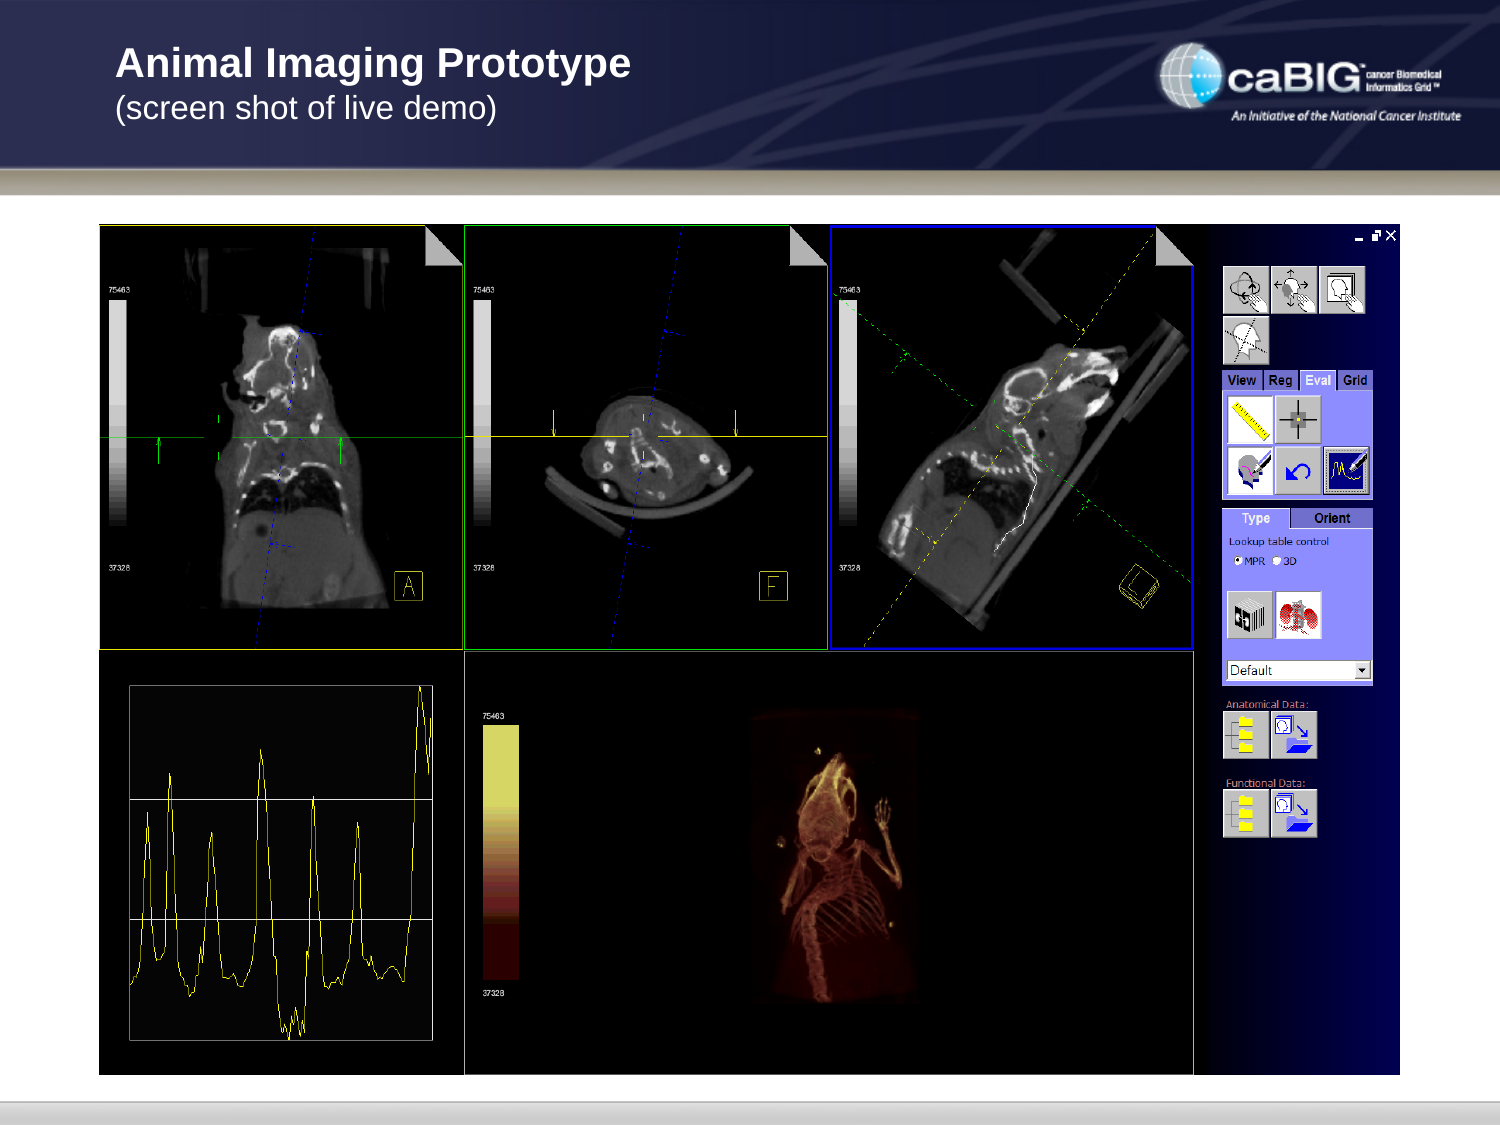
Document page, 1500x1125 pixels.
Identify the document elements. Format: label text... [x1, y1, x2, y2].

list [98, 224, 1401, 1076]
title Animal Imaging Prototype (screen shot of live demo) [99, 0, 1426, 176]
picture [0, 0, 1500, 1125]
